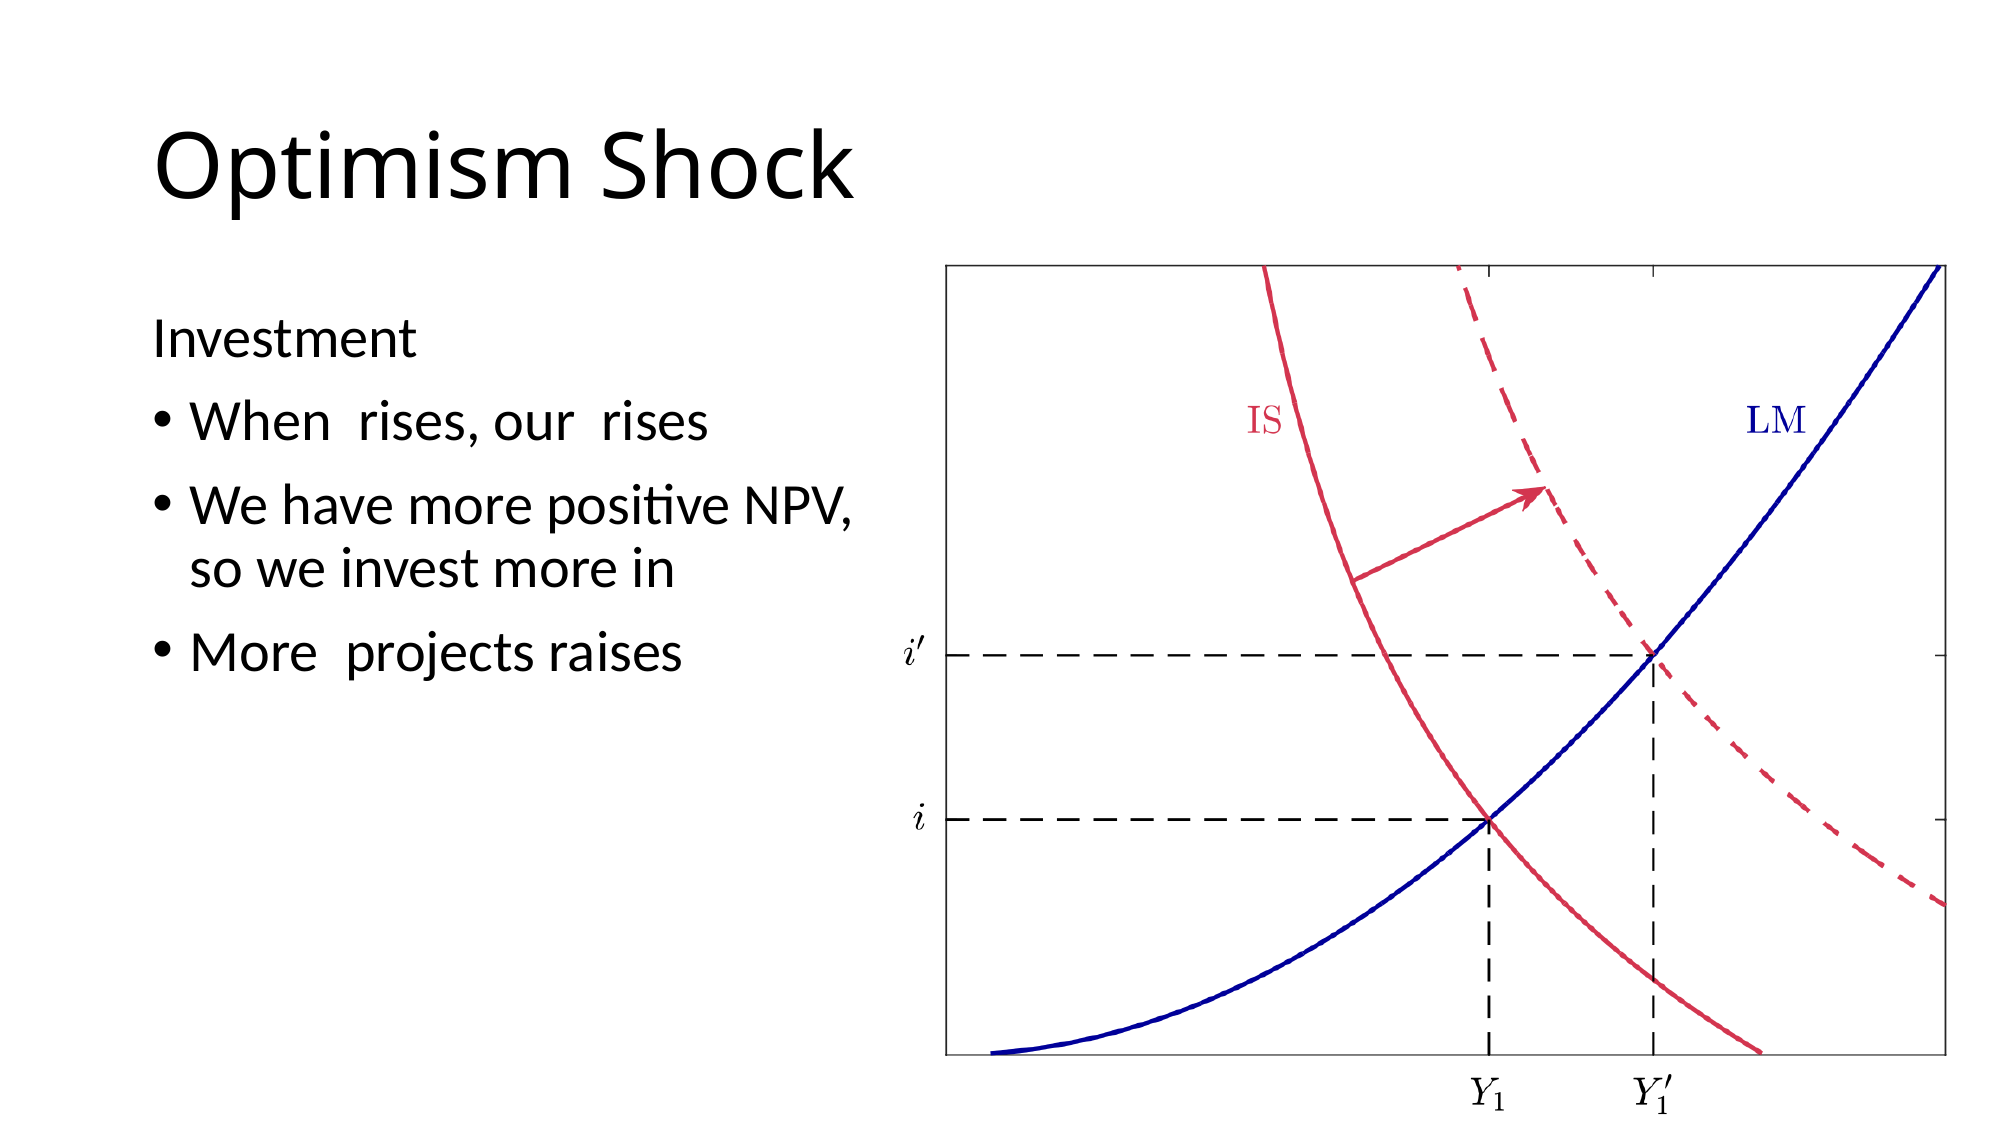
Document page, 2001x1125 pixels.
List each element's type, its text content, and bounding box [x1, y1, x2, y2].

title Optimism Shock [137, 59, 1863, 278]
picture [892, 239, 2000, 1125]
